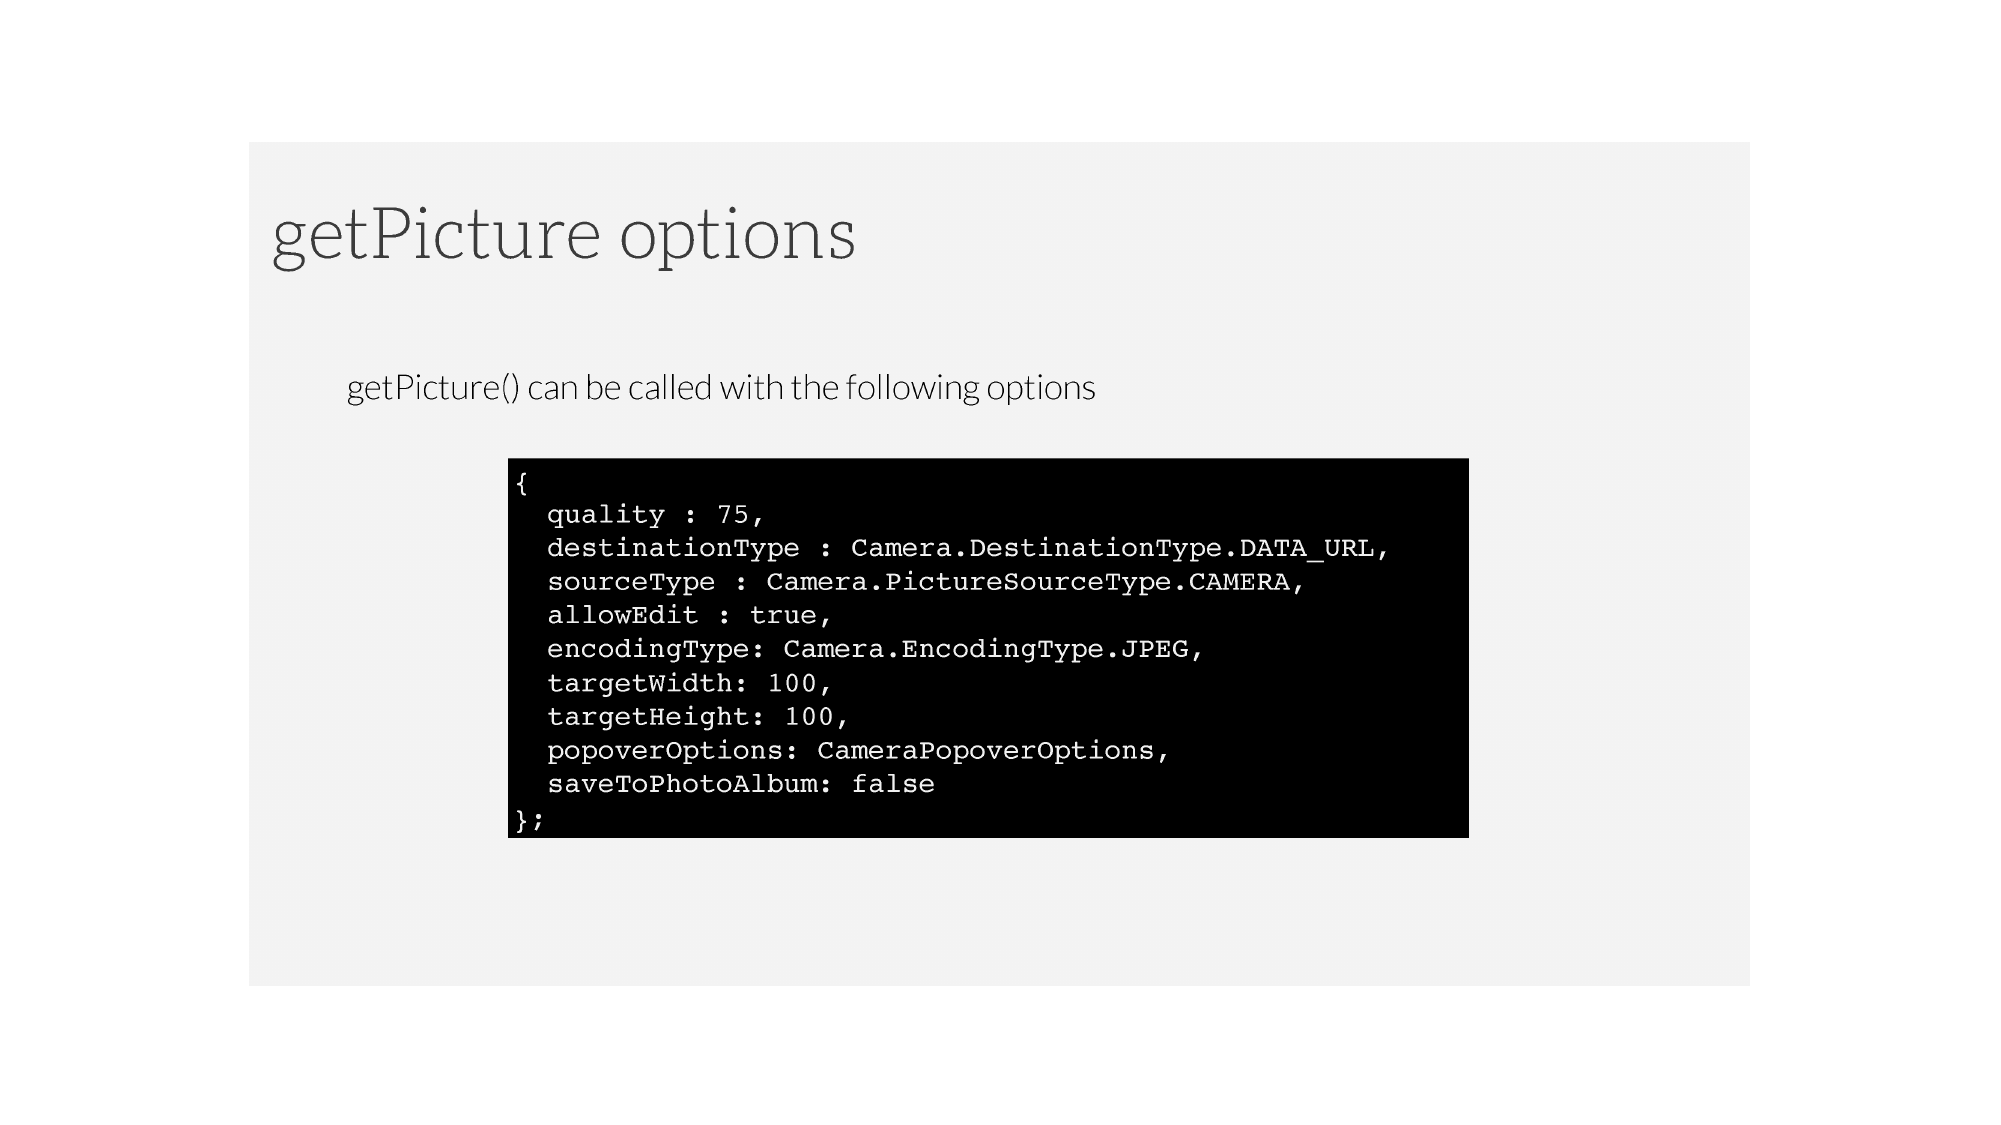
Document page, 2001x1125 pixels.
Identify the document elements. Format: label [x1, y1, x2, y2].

picture [249, 142, 1750, 986]
